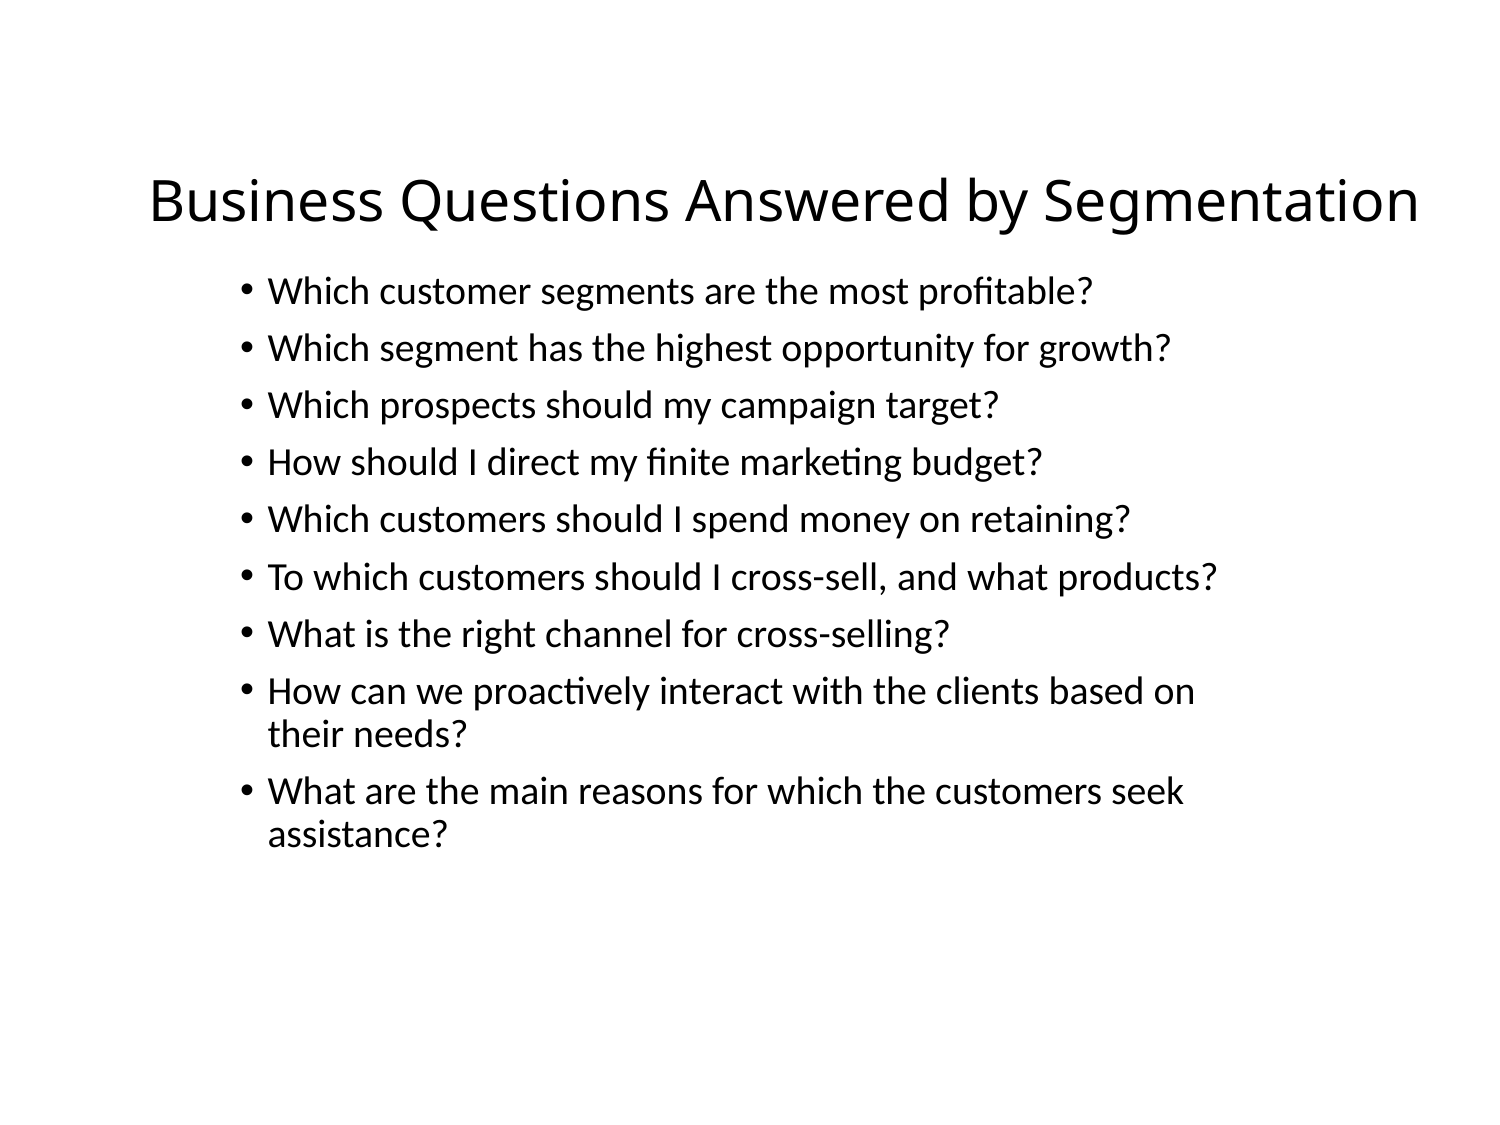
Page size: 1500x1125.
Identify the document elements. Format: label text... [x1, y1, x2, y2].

list Which customer segments are the most profitable? Which segment has the highest opportunity for growth? Which prospects should my campaign target? How should I direct my finite marketing budget? Which customers should I spend money on retaining? To which customers should I cross-sell, and what products? What is the right channel for cross-selling? How can we proactively interact with the clients based on their needs? What are the main reasons for which the customers seek assistance? [225, 262, 1238, 882]
title Business Questions Answered by Segmentation [133, 143, 1439, 263]
